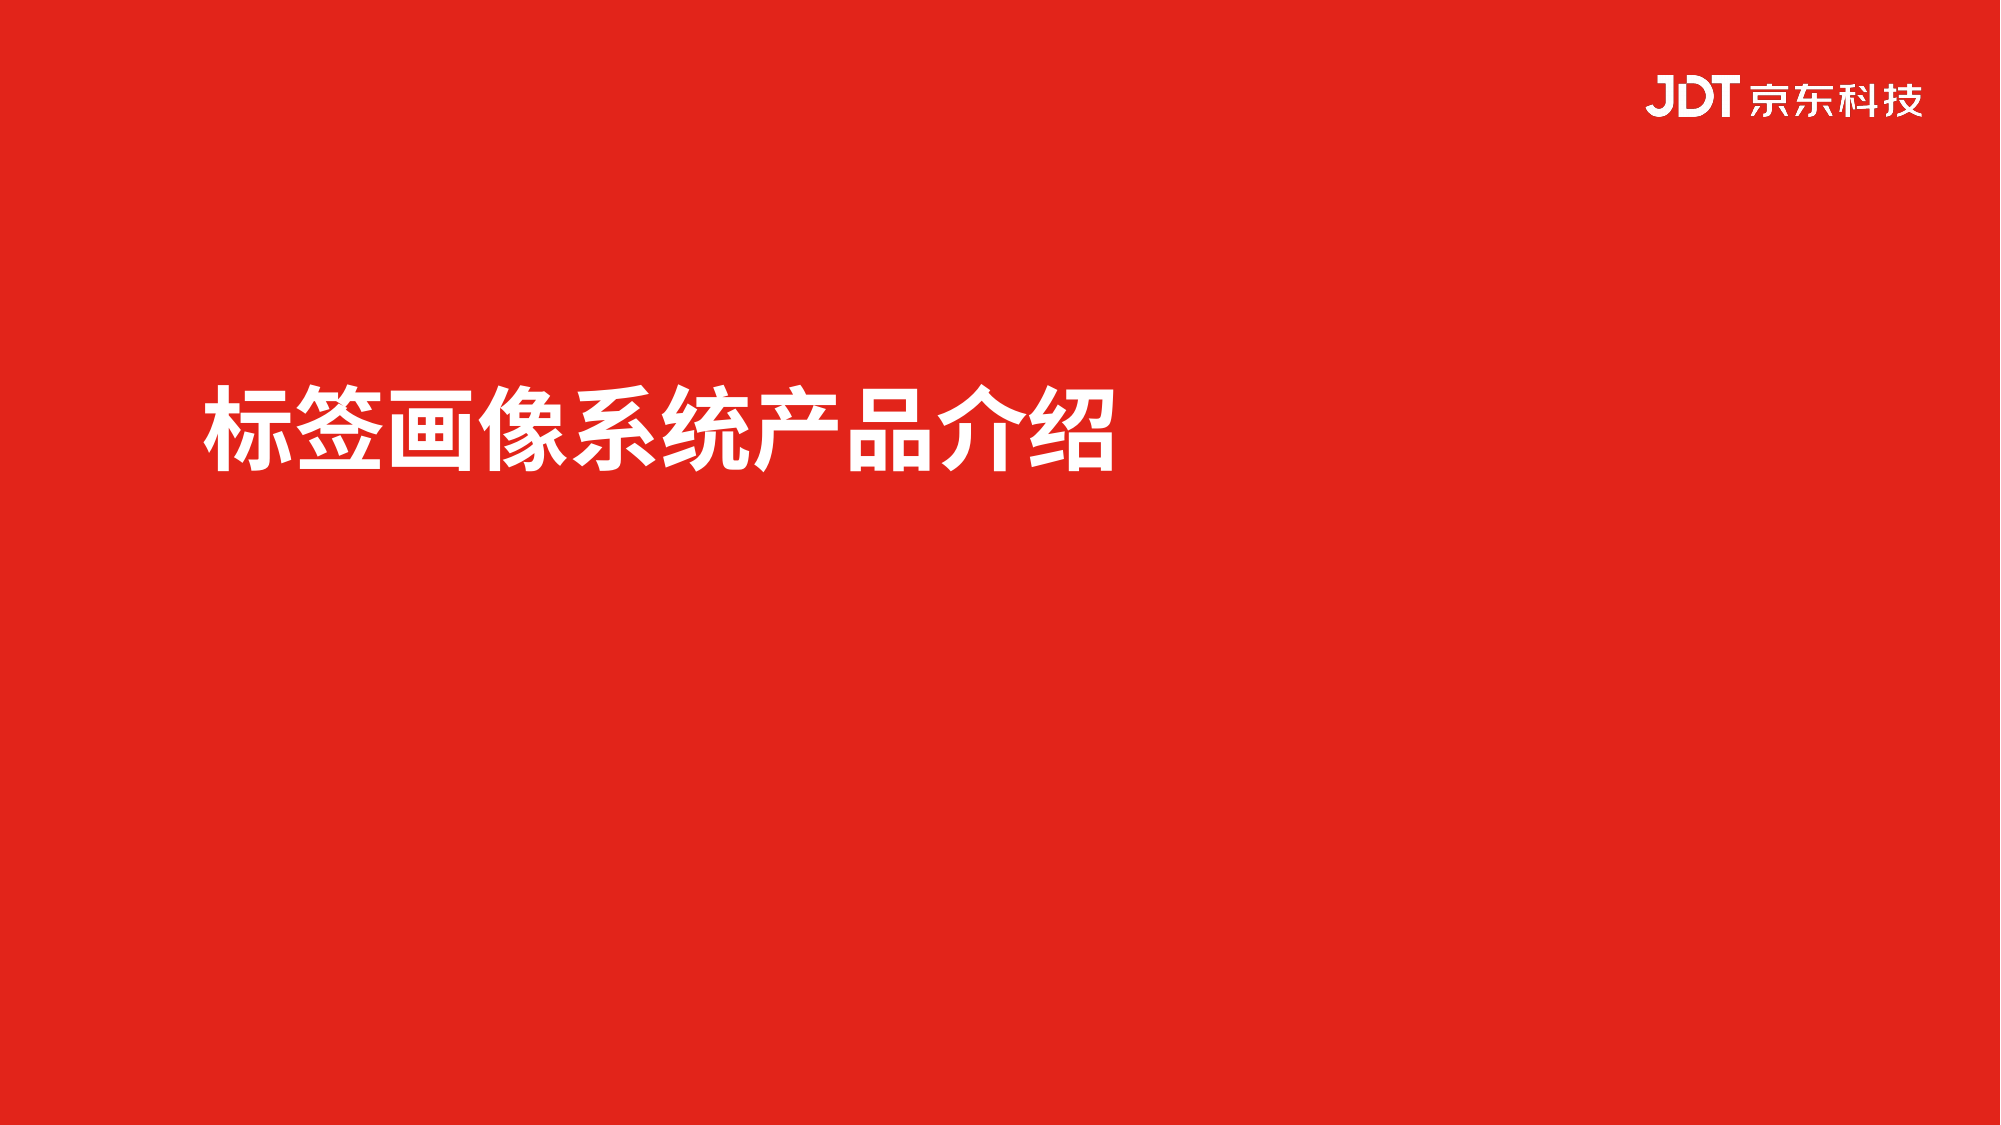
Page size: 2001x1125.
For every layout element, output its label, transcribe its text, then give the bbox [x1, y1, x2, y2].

text_box 标签画像系统产品介绍 [187, 241, 1300, 490]
